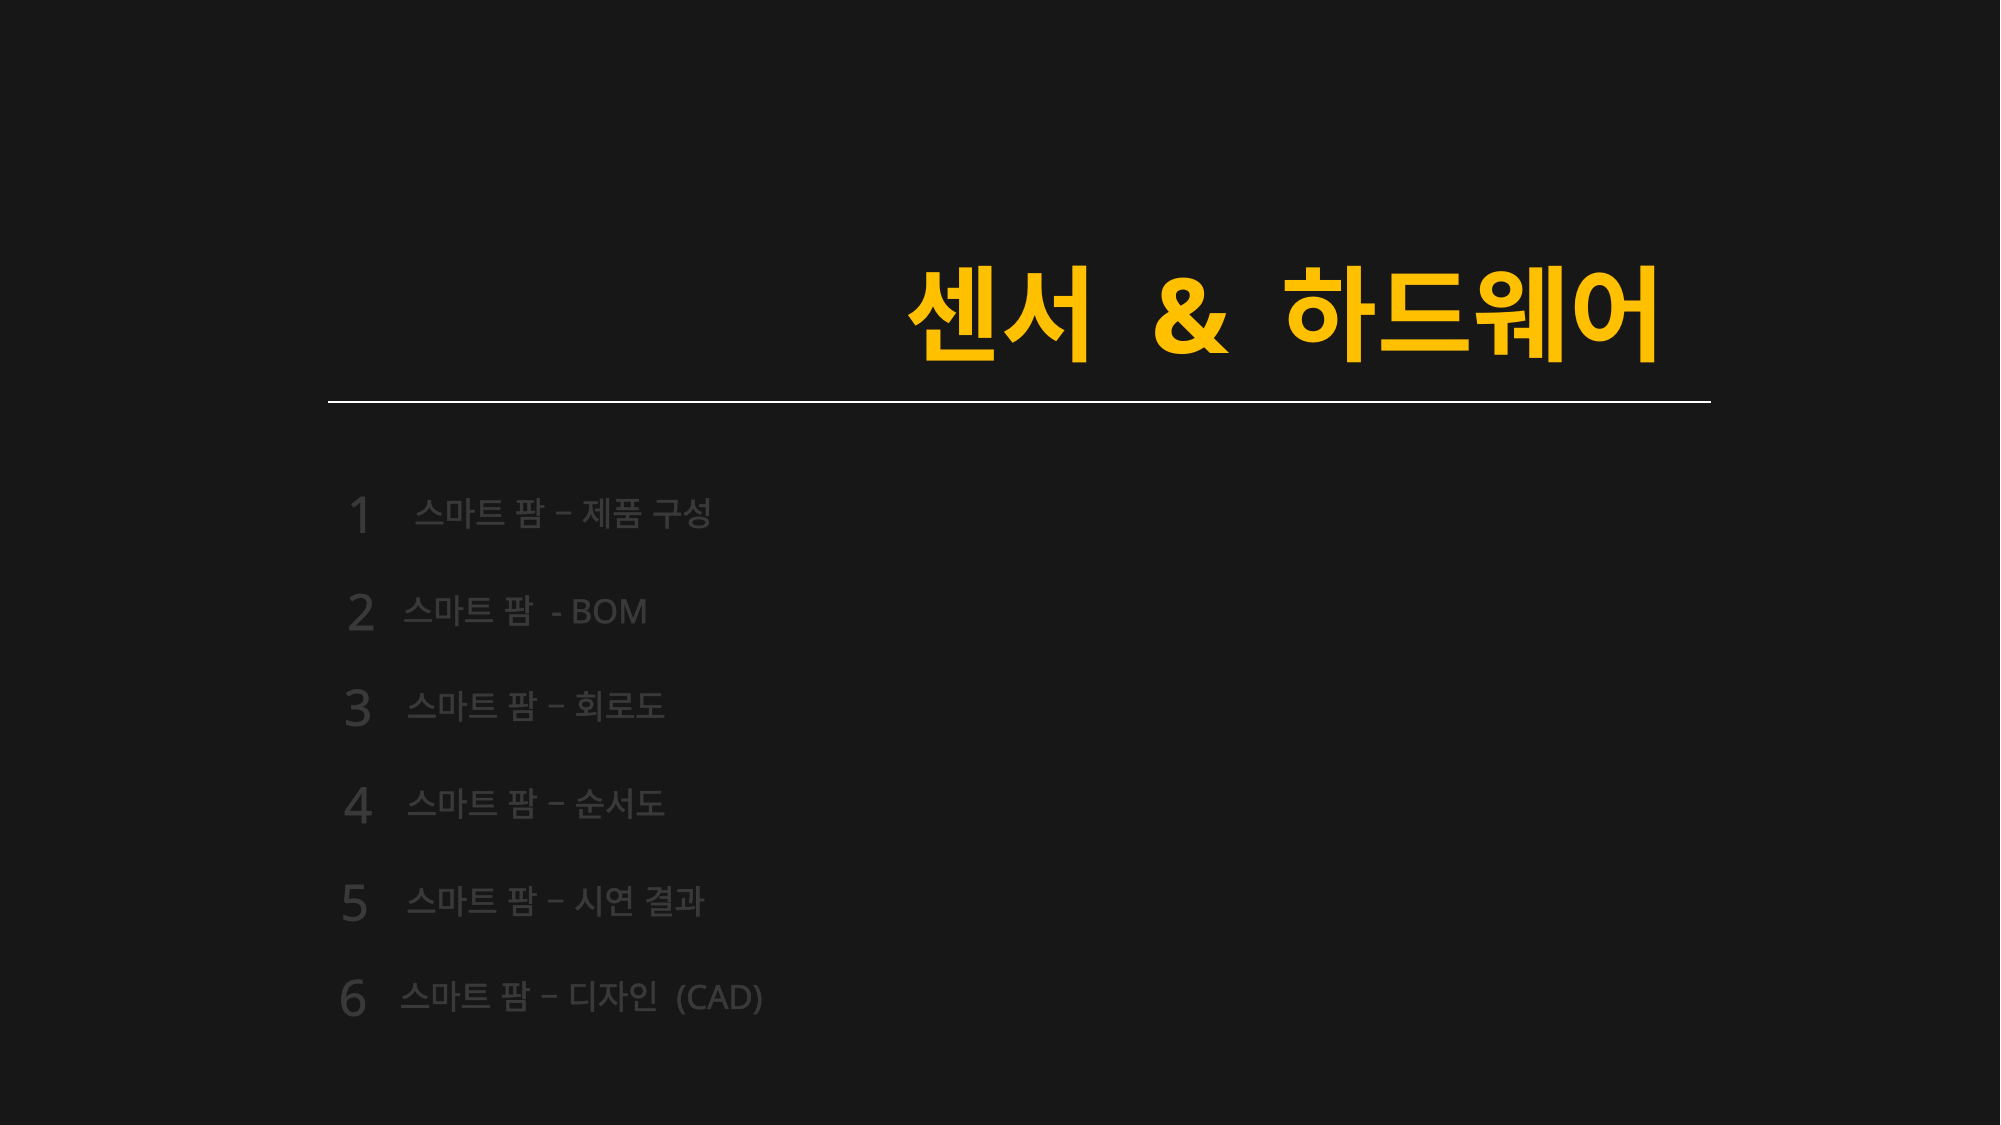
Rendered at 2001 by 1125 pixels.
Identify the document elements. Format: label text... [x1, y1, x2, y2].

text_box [328, 765, 696, 842]
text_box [325, 863, 739, 937]
text_box 센서 & 하드웨어 [890, 241, 1714, 382]
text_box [328, 668, 696, 744]
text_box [323, 958, 791, 1035]
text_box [332, 572, 672, 647]
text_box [332, 475, 757, 551]
